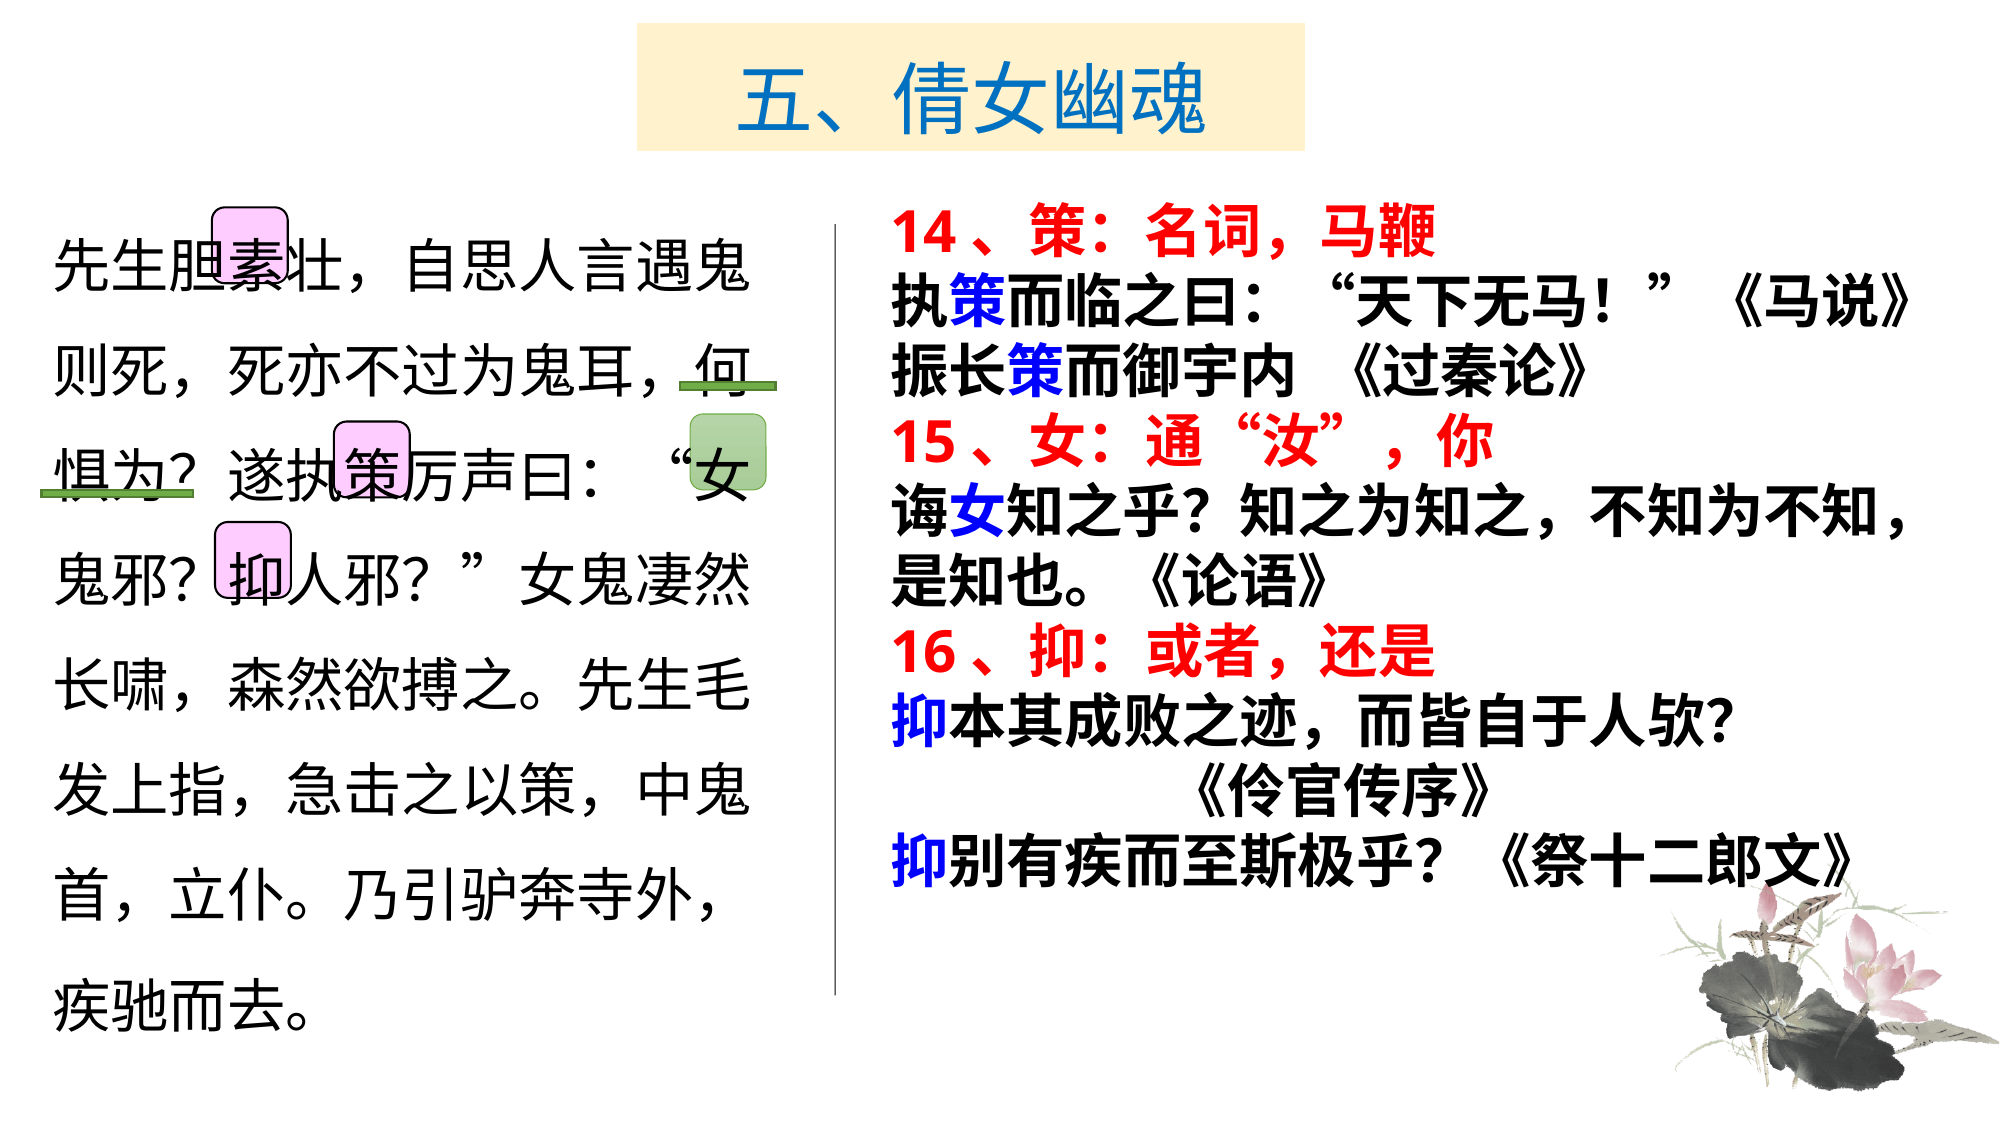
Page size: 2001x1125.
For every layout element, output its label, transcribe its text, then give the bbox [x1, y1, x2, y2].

picture [1657, 850, 2000, 1125]
list 先生胆素壮，自思人言遇鬼则死，死亦不过为鬼耳，何惧为？遂执策厉声曰：“女鬼邪？抑人邪？”女鬼凄然长啸，森然欲搏之。先生毛发上指，急击之以策，中鬼首，立仆。乃引驴奔寺外，疾驰而去。 [0, 186, 779, 1125]
title 五、倩女幽魂 [636, 22, 1306, 152]
text_box 14、策：名词，马鞭 执策而临之曰：“天下无马！”《马说》 振长策而御宇内 《过秦论》 15、女：通“汝”，你 诲女知之乎？知之为知之，不知为不知，是知也。《论语》 16、抑：或者，还是 抑本其成败之迹，而皆自于人欤？ 《伶官传序》 抑别有疾而至斯极乎？《祭十二郎文》 [875, 186, 1980, 902]
text_box [679, 381, 777, 391]
text_box [40, 489, 194, 498]
